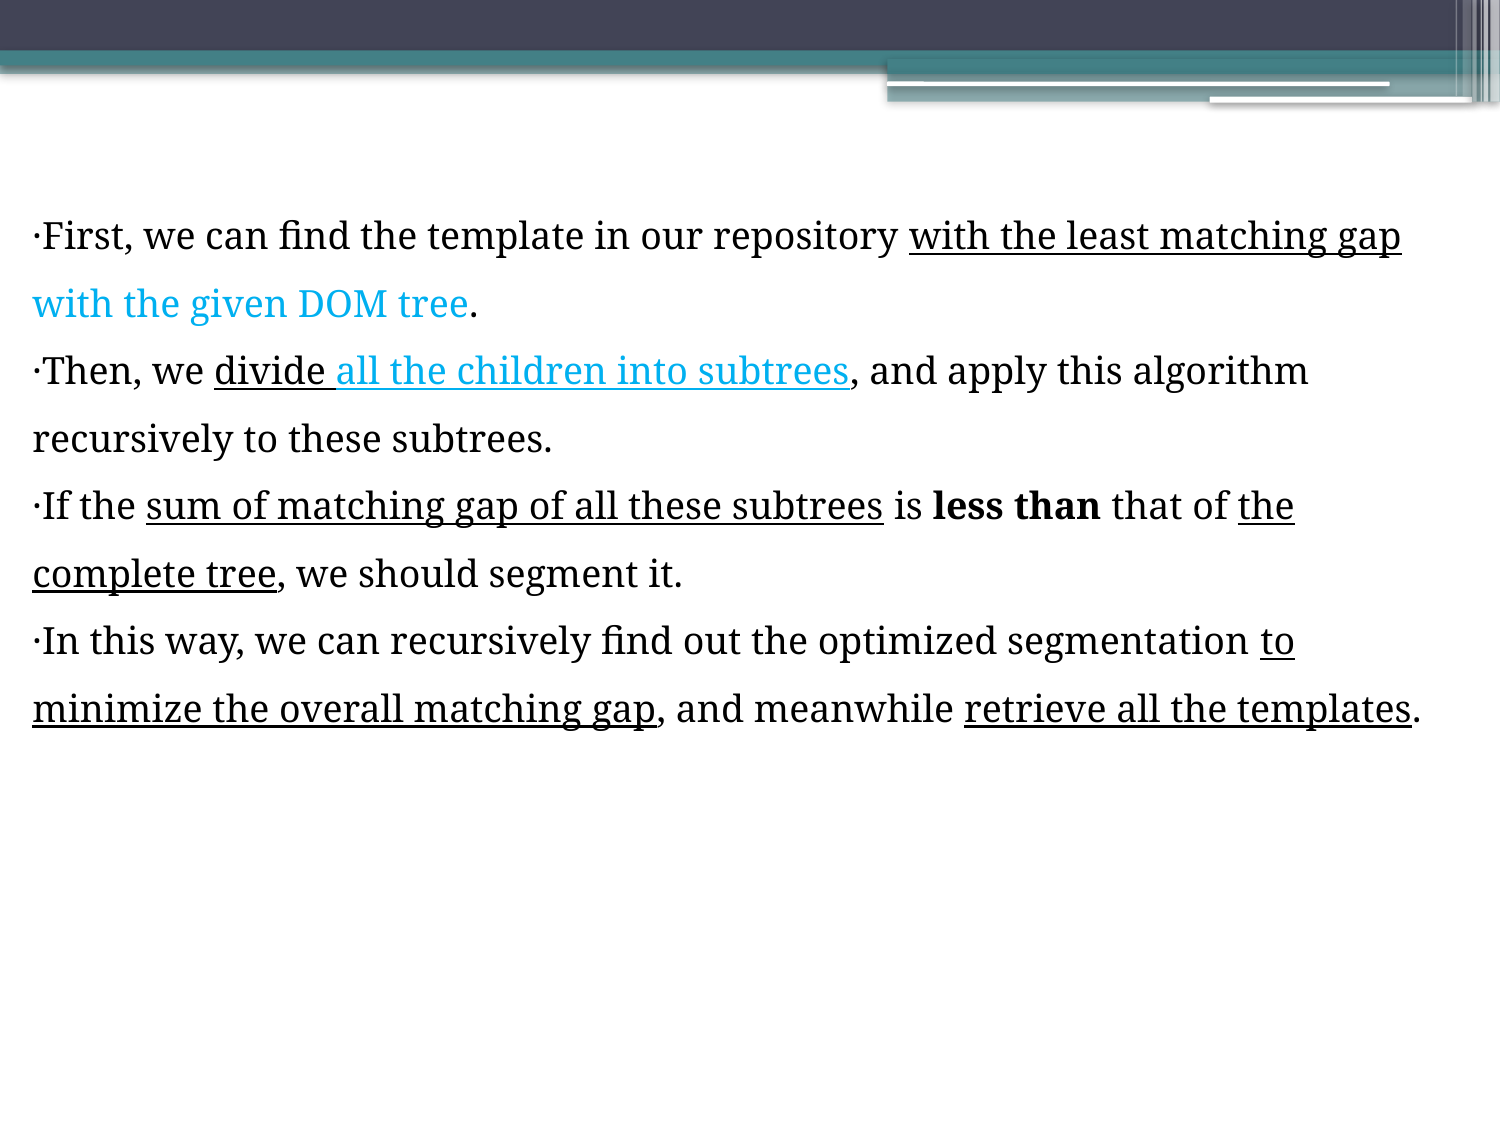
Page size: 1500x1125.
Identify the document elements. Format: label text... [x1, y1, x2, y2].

text_box ·First, we can find the template in our repository with the least matching gap with the given DOM tree. ·Then, we divide all the children into subtrees, and apply this algorithm recursively to these subtrees. ·If the sum of matching gap of all these subtrees is less than that of the complete tree, we should segment it. ·In this way, we can recursively find out the optimized segmentation to minimize the overall matching gap, and meanwhile retrieve all the templates. [17, 137, 1483, 737]
